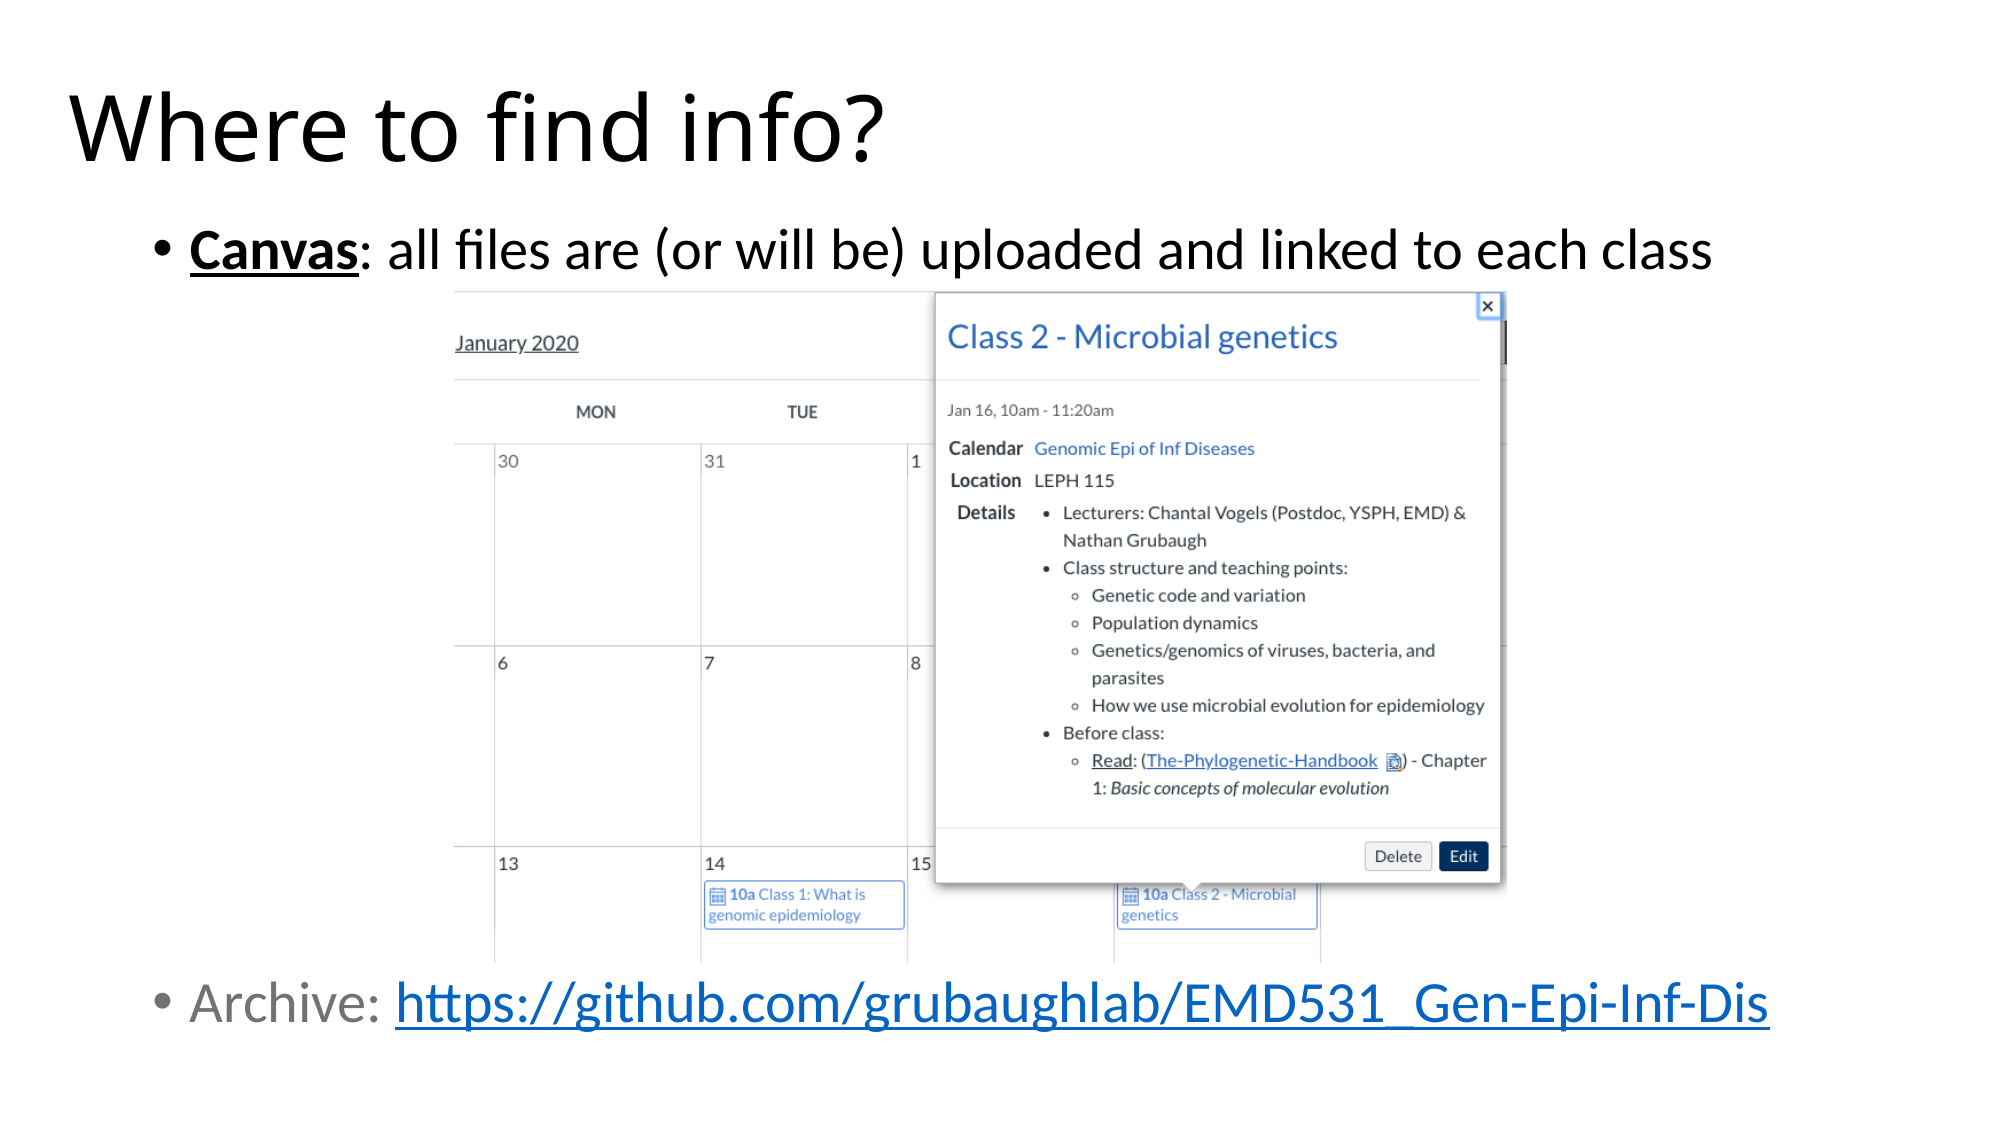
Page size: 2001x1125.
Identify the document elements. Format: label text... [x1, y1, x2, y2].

picture [454, 291, 1507, 963]
title Where to find info? [53, 59, 1948, 205]
list Canvas: all files are (or will be) uploaded and linked to each class Archive: https://github.com/grubaughlab/EMD531_Gen-Epi-Inf-Dis [137, 212, 1863, 1090]
